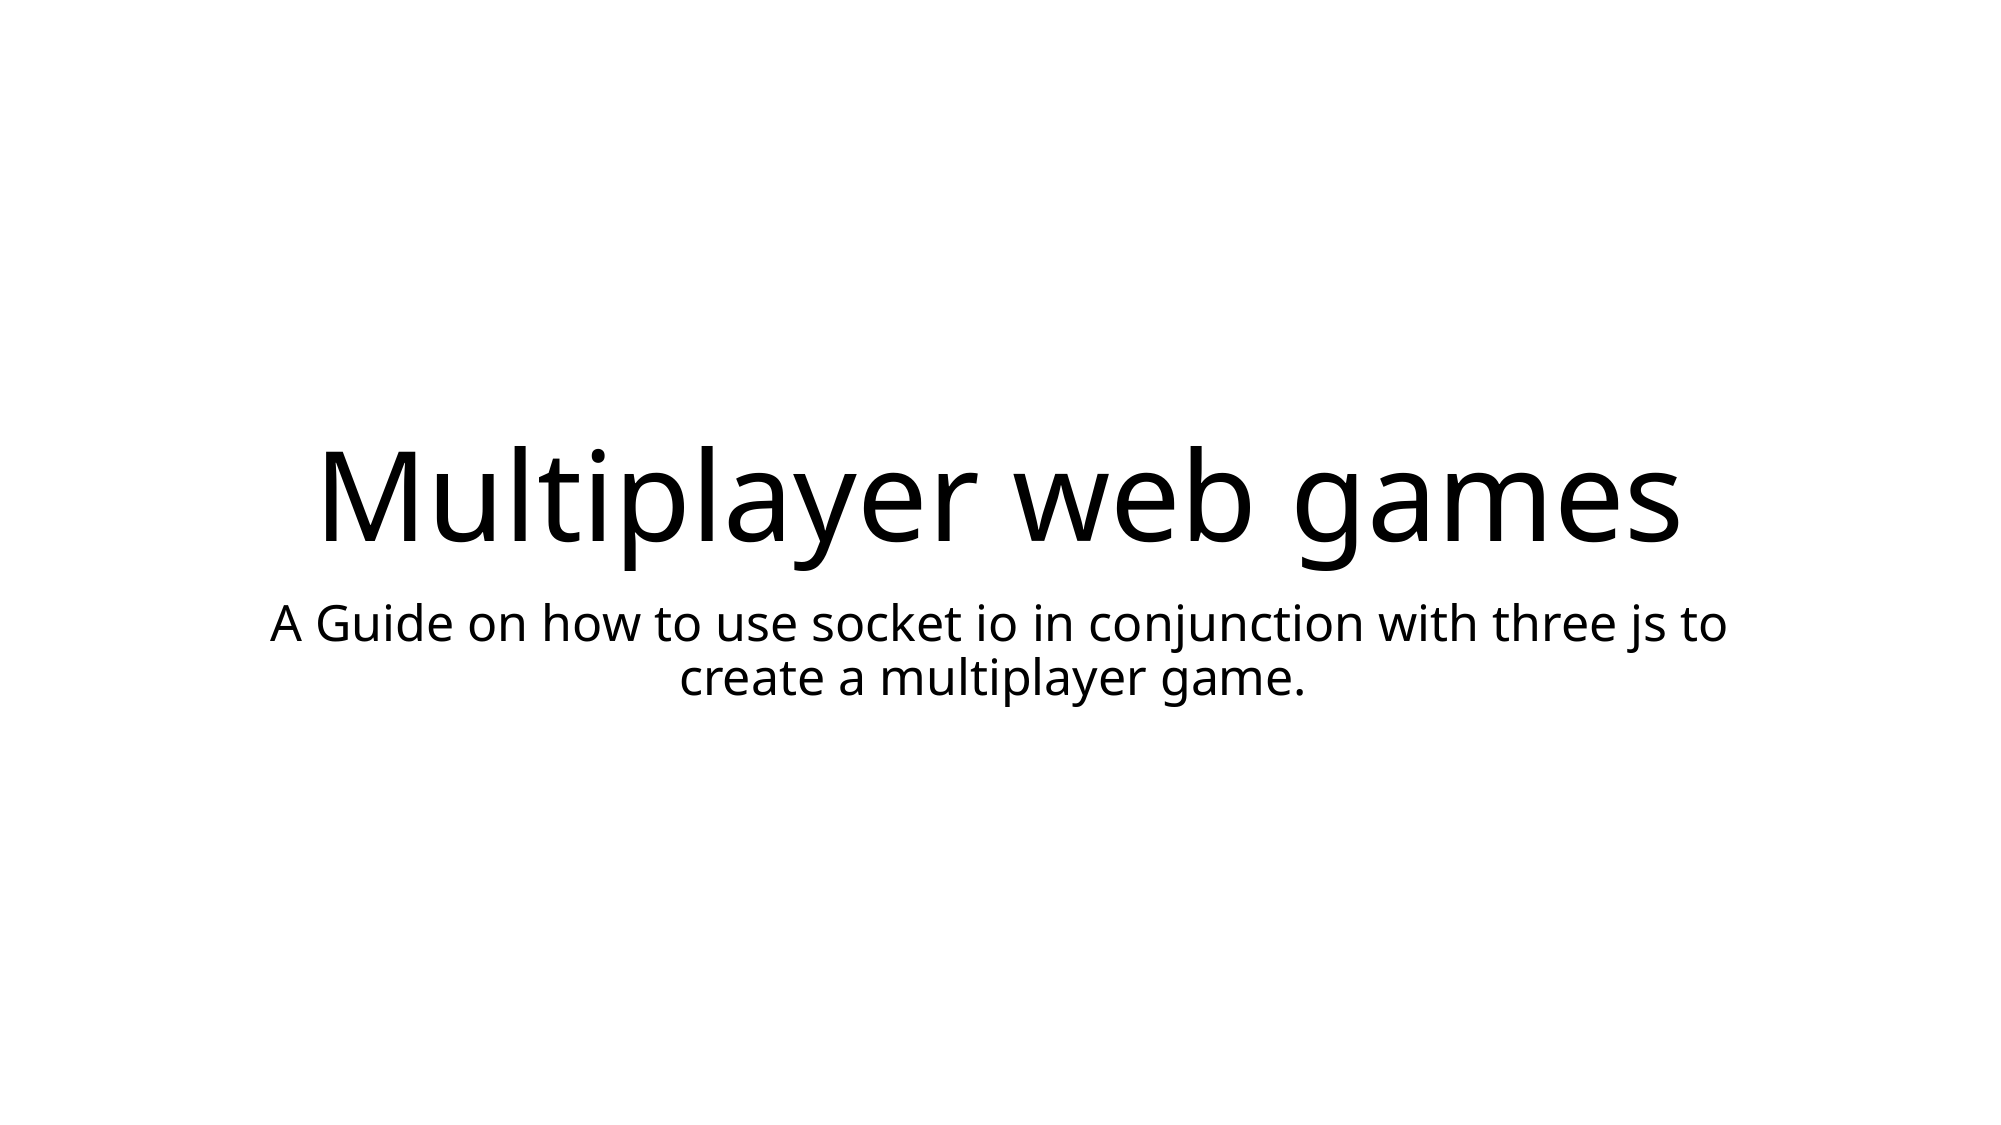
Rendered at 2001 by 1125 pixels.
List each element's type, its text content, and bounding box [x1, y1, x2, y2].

title Multiplayer web games [249, 184, 1750, 576]
subtitle A Guide on how to use socket io in conjunction with three js to create a multiplayer game. [249, 590, 1750, 863]
